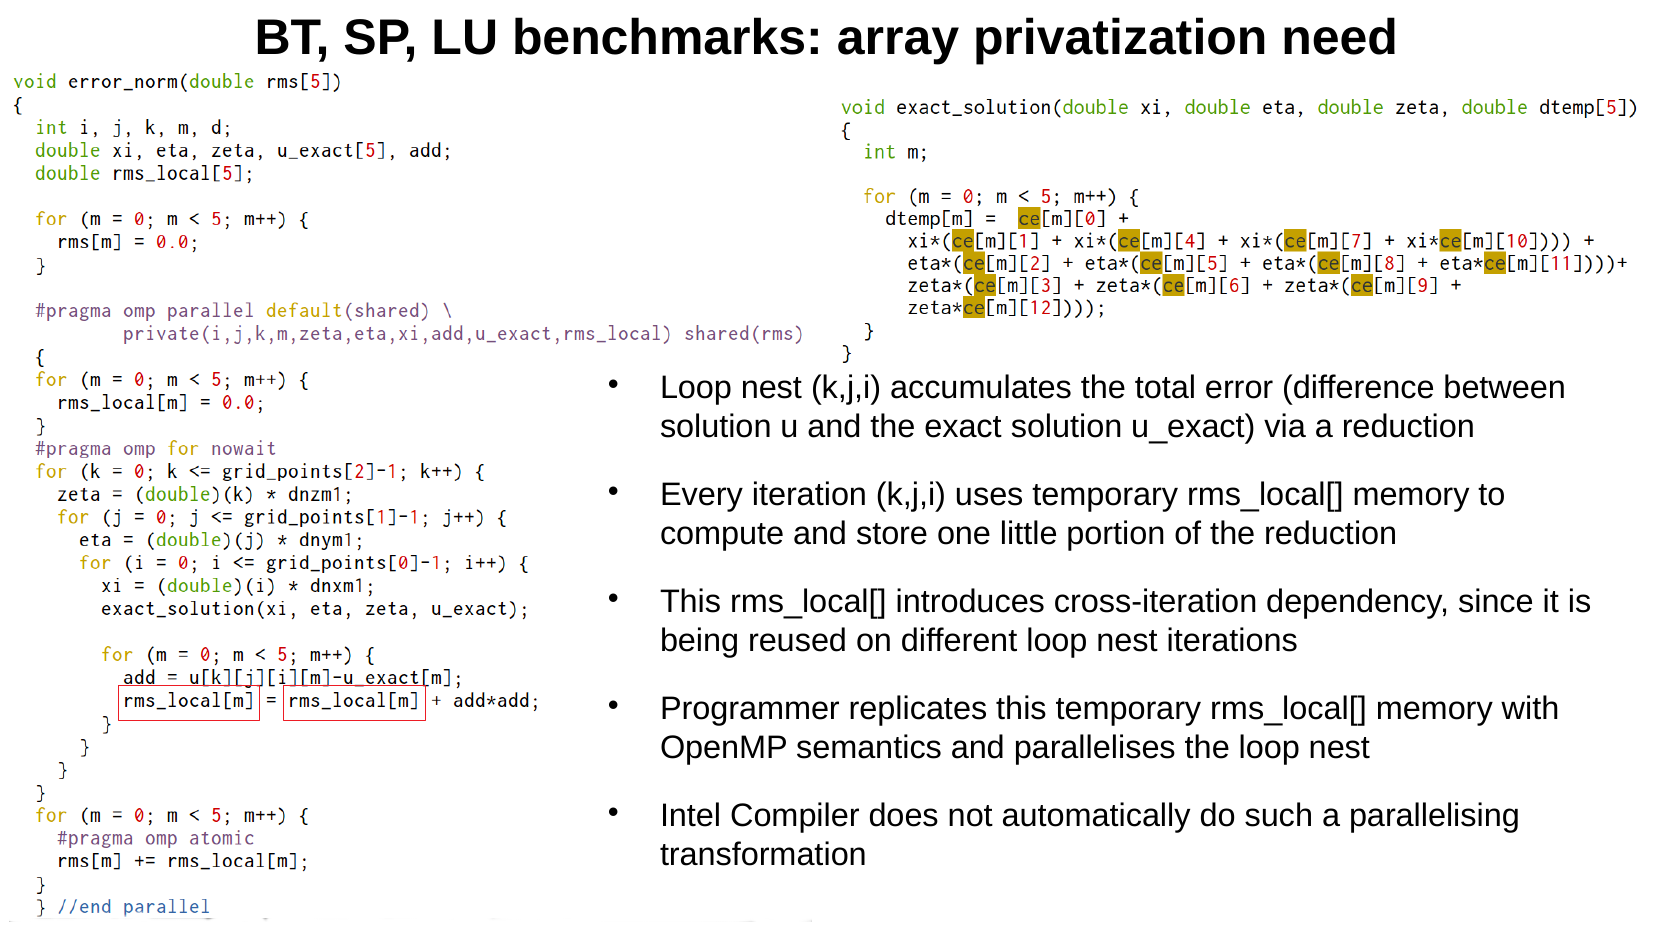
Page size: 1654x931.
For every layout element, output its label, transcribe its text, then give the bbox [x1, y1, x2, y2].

text_box Loop nest (k,j,i) accumulates the total error (difference between solution u and the exact solution u_exact) via a reduction Every iteration (k,j,i) uses temporary rms_local[] memory to compute and store one little portion of the reduction This rms_local[] introduces cross-iteration dependency, since it is being reused on different loop nest iterations Programmer replicates this temporary rms_local[] memory with OpenMP semantics and parallelises the loop nest Intel Compiler does not automatically do such a parallelising transformation [815, 366, 1595, 874]
picture [838, 94, 1641, 367]
text_box BT, SP, LU benchmarks: array privatization need [0, 4, 1654, 65]
picture [9, 70, 812, 922]
